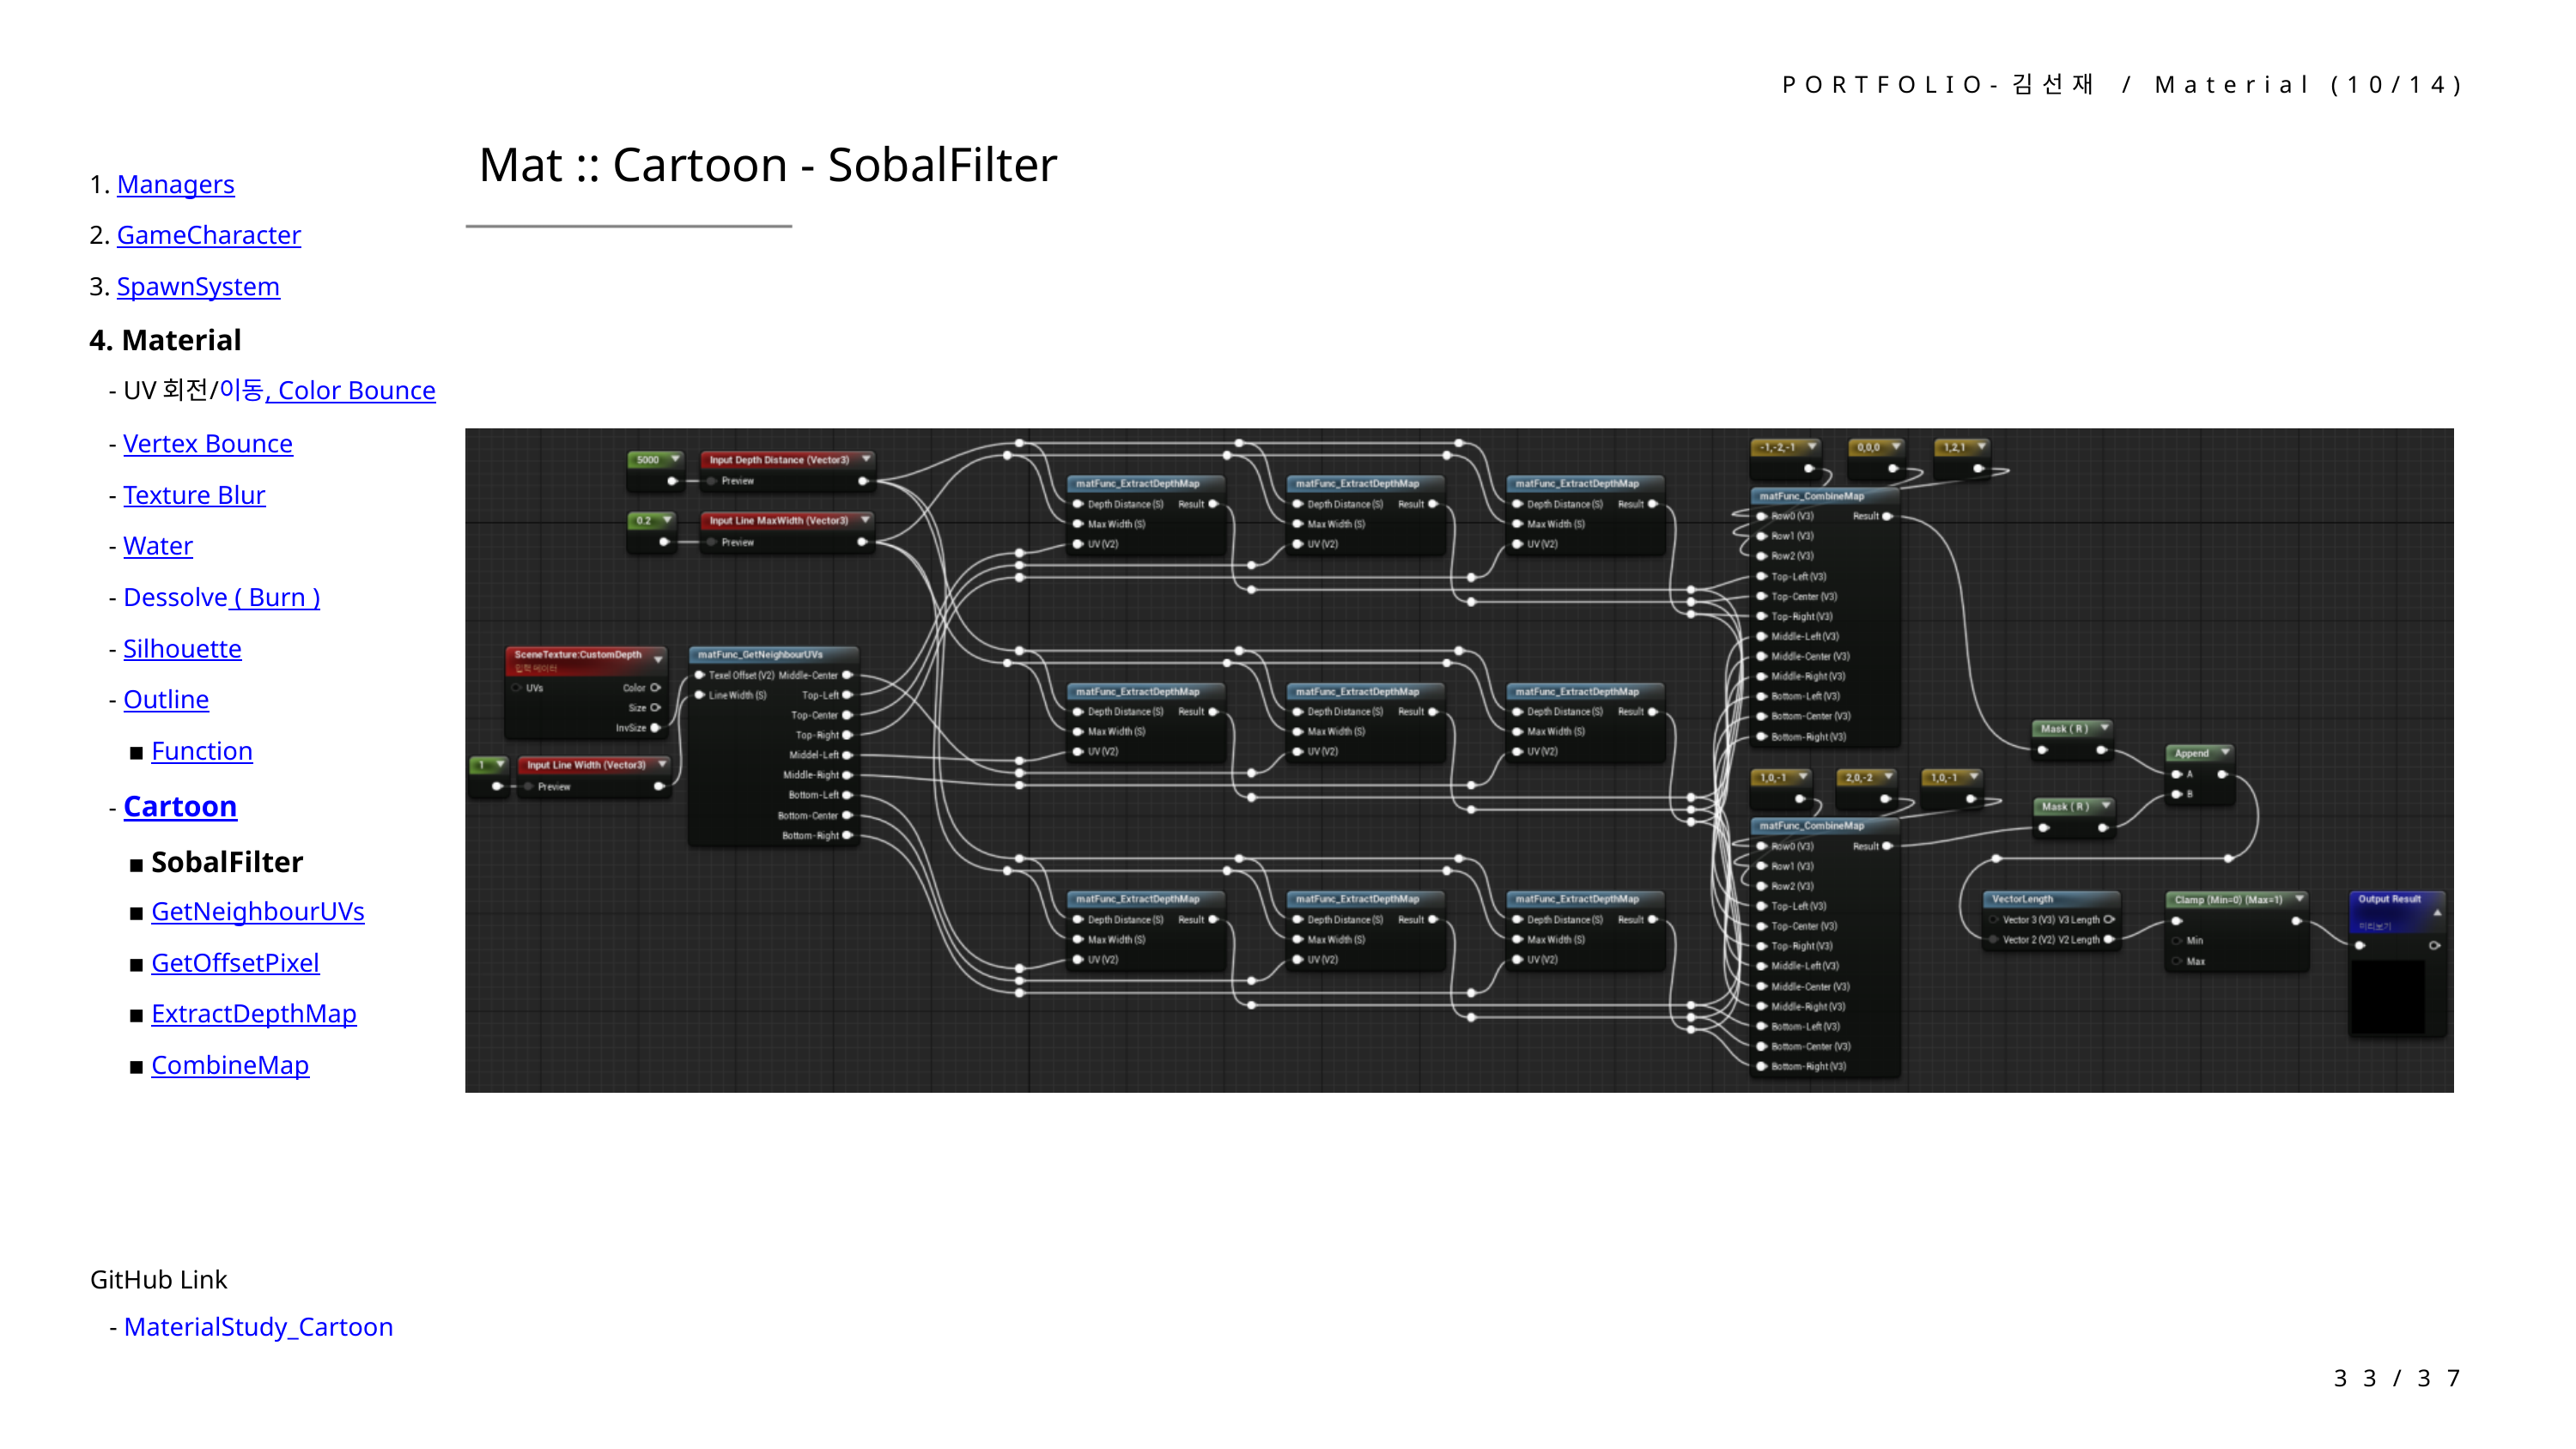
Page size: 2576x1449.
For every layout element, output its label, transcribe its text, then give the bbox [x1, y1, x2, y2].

text_box Mat :: Cartoon - SobalFilter [465, 128, 1655, 197]
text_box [465, 223, 793, 229]
text_box PORTFOLIO-김선재 / Material (10/14) [291, 64, 2474, 105]
text_box 1. Managers 2. GameCharacter 3. SpawnSystem 4. Material - UV 회전/이동, Color Bounce - Vertex Bounce - Texture Blur - Water - Dessolve ( Burn ) - Silhouette - Outline ▪ Function - Cartoon ▪ SobalFilter ▪ GetNeighbourUVs ▪ GetOffsetPixel ▪ ExtractDepthMap ▪ CombineMap [76, 144, 589, 1238]
text_box GitHub Link - MaterialStudy_Cartoon [76, 1242, 590, 1352]
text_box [465, 428, 2454, 1093]
text_box 33/37 [2240, 1356, 2474, 1397]
